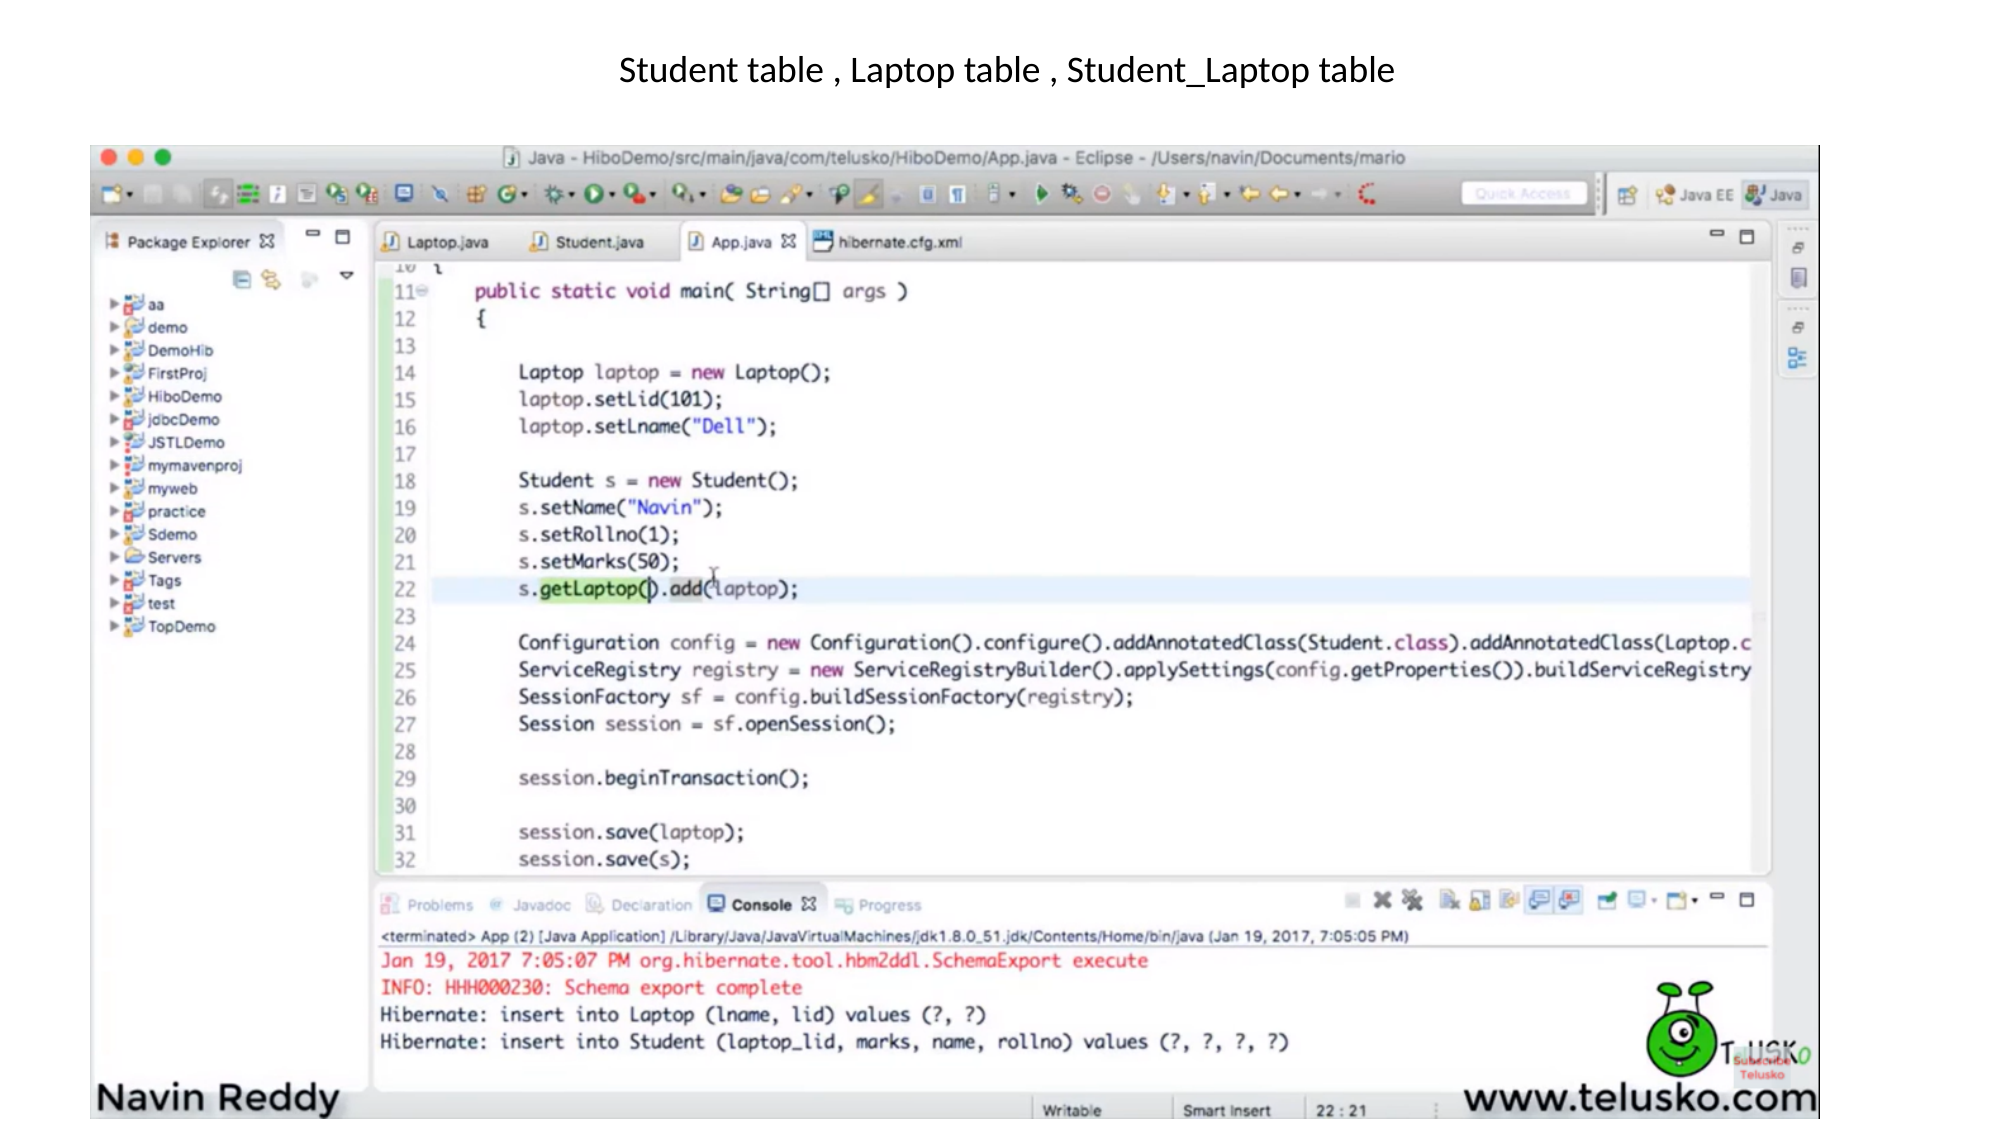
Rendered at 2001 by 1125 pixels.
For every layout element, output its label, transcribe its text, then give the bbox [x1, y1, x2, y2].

text_box Student table , Laptop table , Student_Laptop table [251, 37, 1765, 98]
picture [90, 145, 1820, 1119]
